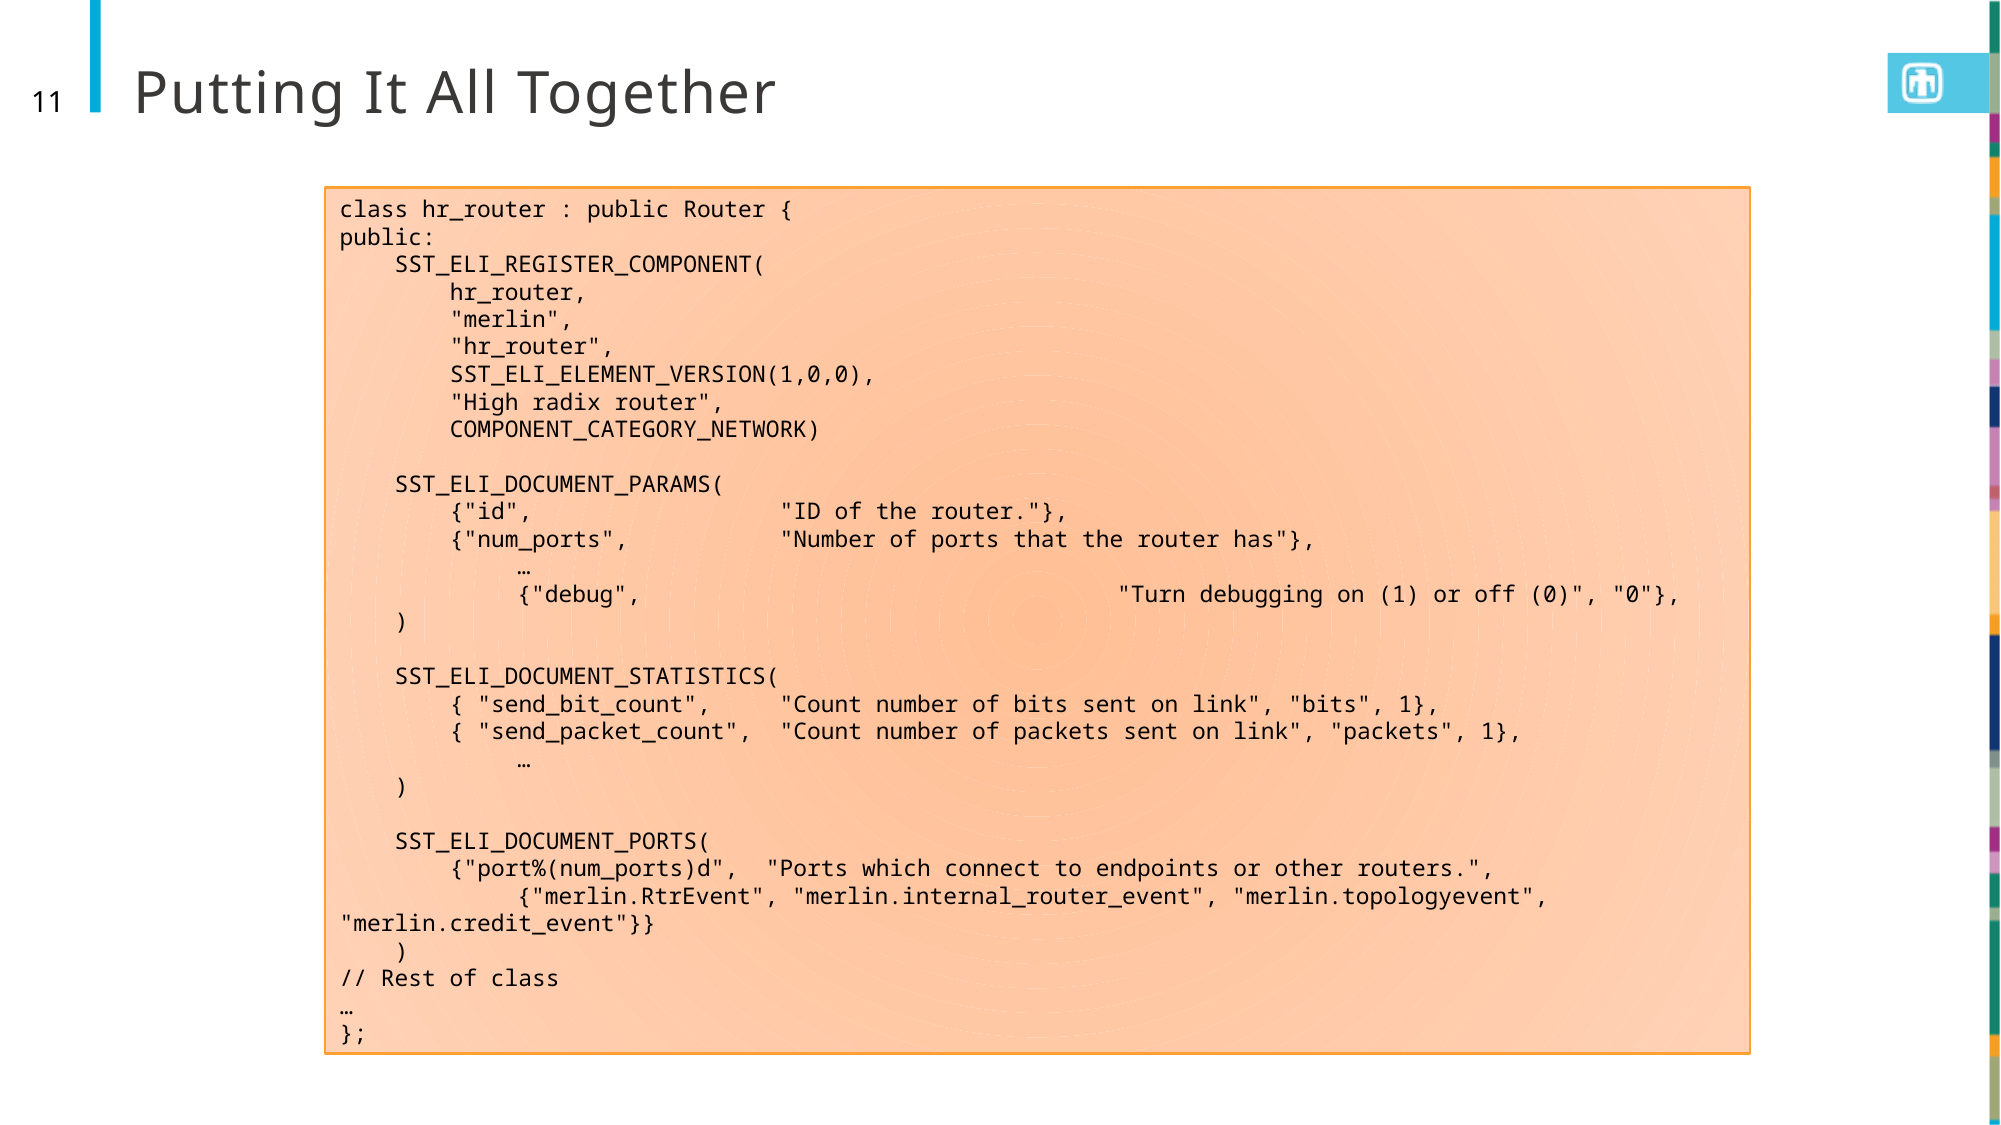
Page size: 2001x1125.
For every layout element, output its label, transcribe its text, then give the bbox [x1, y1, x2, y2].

slide_number 11 [10, 73, 80, 133]
picture [1990, 330, 1999, 1120]
picture [1901, 62, 1944, 104]
title Putting It All Together [118, 39, 1769, 133]
picture [1990, 1, 1999, 215]
text_box class hr_router : public Router { public: SST_ELI_REGISTER_COMPONENT( hr_router, "merlin", "hr_router", SST_ELI_ELEMENT_VERSION(1,0,0), "High radix router", COMPONENT_CATEGORY_NETWORK) SST_ELI_DOCUMENT_PARAMS( {"id", "ID of the router."}, {"num_ports", "Number of ports that the router has"}, … {"debug", "Turn debugging on (1) or off (0)", "0"}, ) SST_ELI_DOCUMENT_STATISTICS( { "send_bit_count", "Count number of bits sent on link", "bits", 1}, { "send_packet_count", "Count number of packets sent on link", "packets", 1}, … ) SST_ELI_DOCUMENT_PORTS( {"port%(num_ports)d", "Ports which connect to endpoints or other routers.", {"merlin.RtrEvent", "merlin.internal_router_event", "merlin.topologyevent", "merlin.credit_event"}} ) // Rest of class … }; [324, 186, 1751, 1055]
